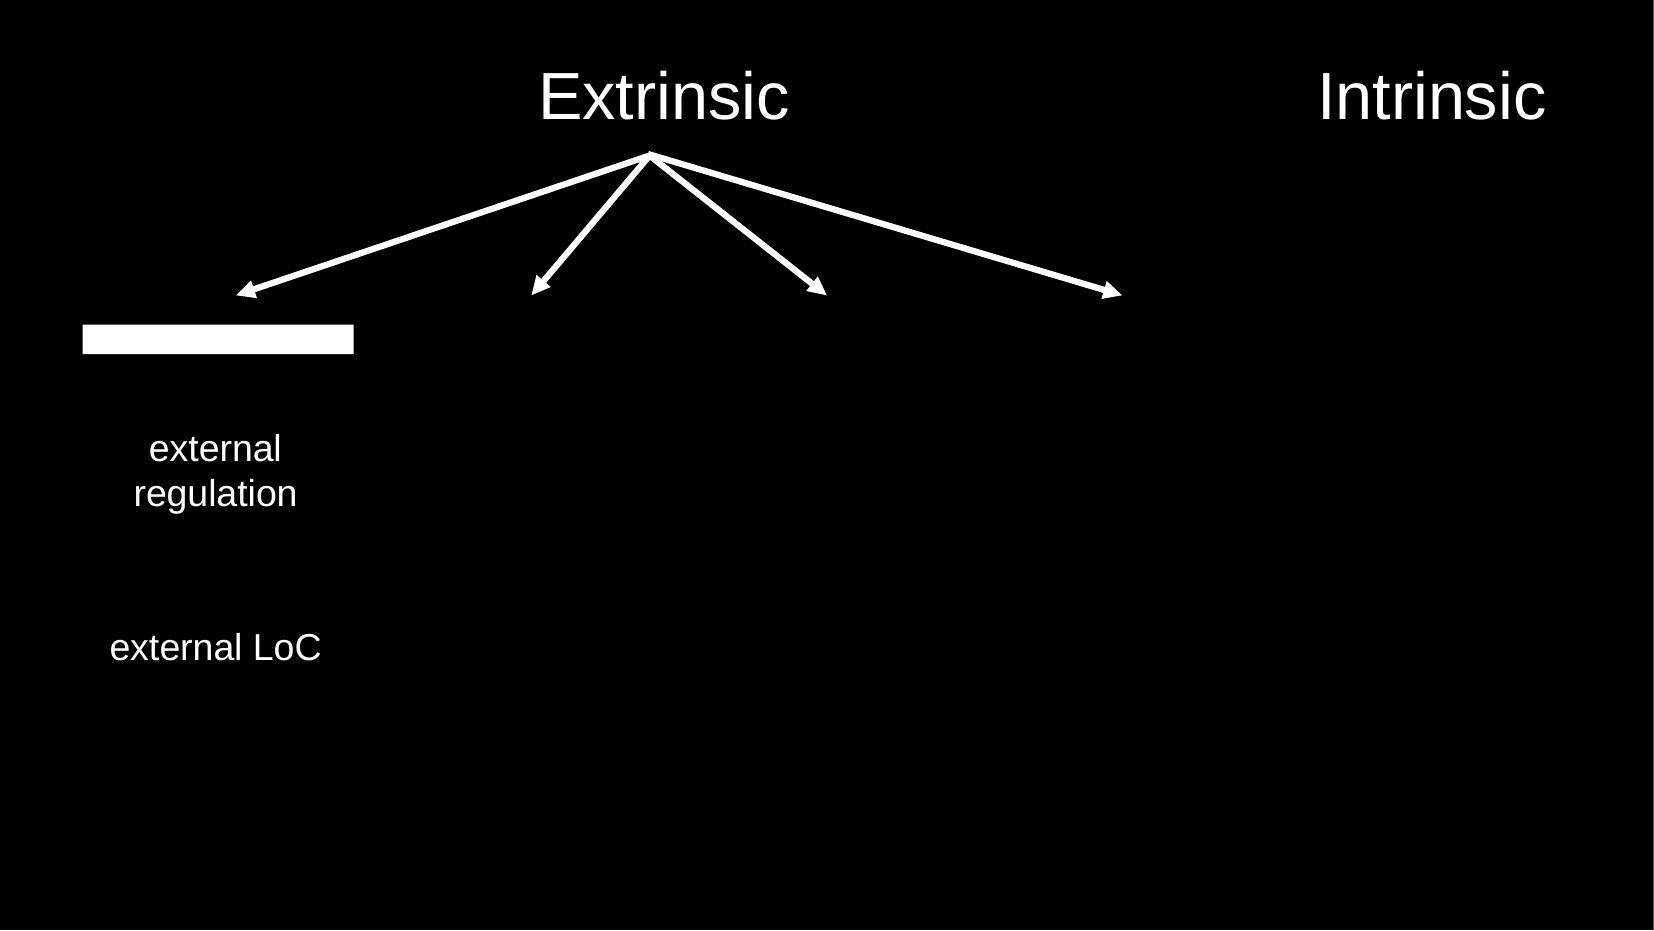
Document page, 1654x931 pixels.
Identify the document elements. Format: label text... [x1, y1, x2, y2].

list external regulation [82, 405, 349, 532]
text_box [649, 155, 827, 296]
text_box [648, 153, 1123, 298]
text_box [82, 324, 354, 355]
text_box [531, 156, 650, 296]
list Extrinsic [531, 29, 798, 156]
text_box [236, 155, 649, 298]
list external LoC [82, 582, 349, 709]
list Intrinsic [1299, 29, 1565, 156]
